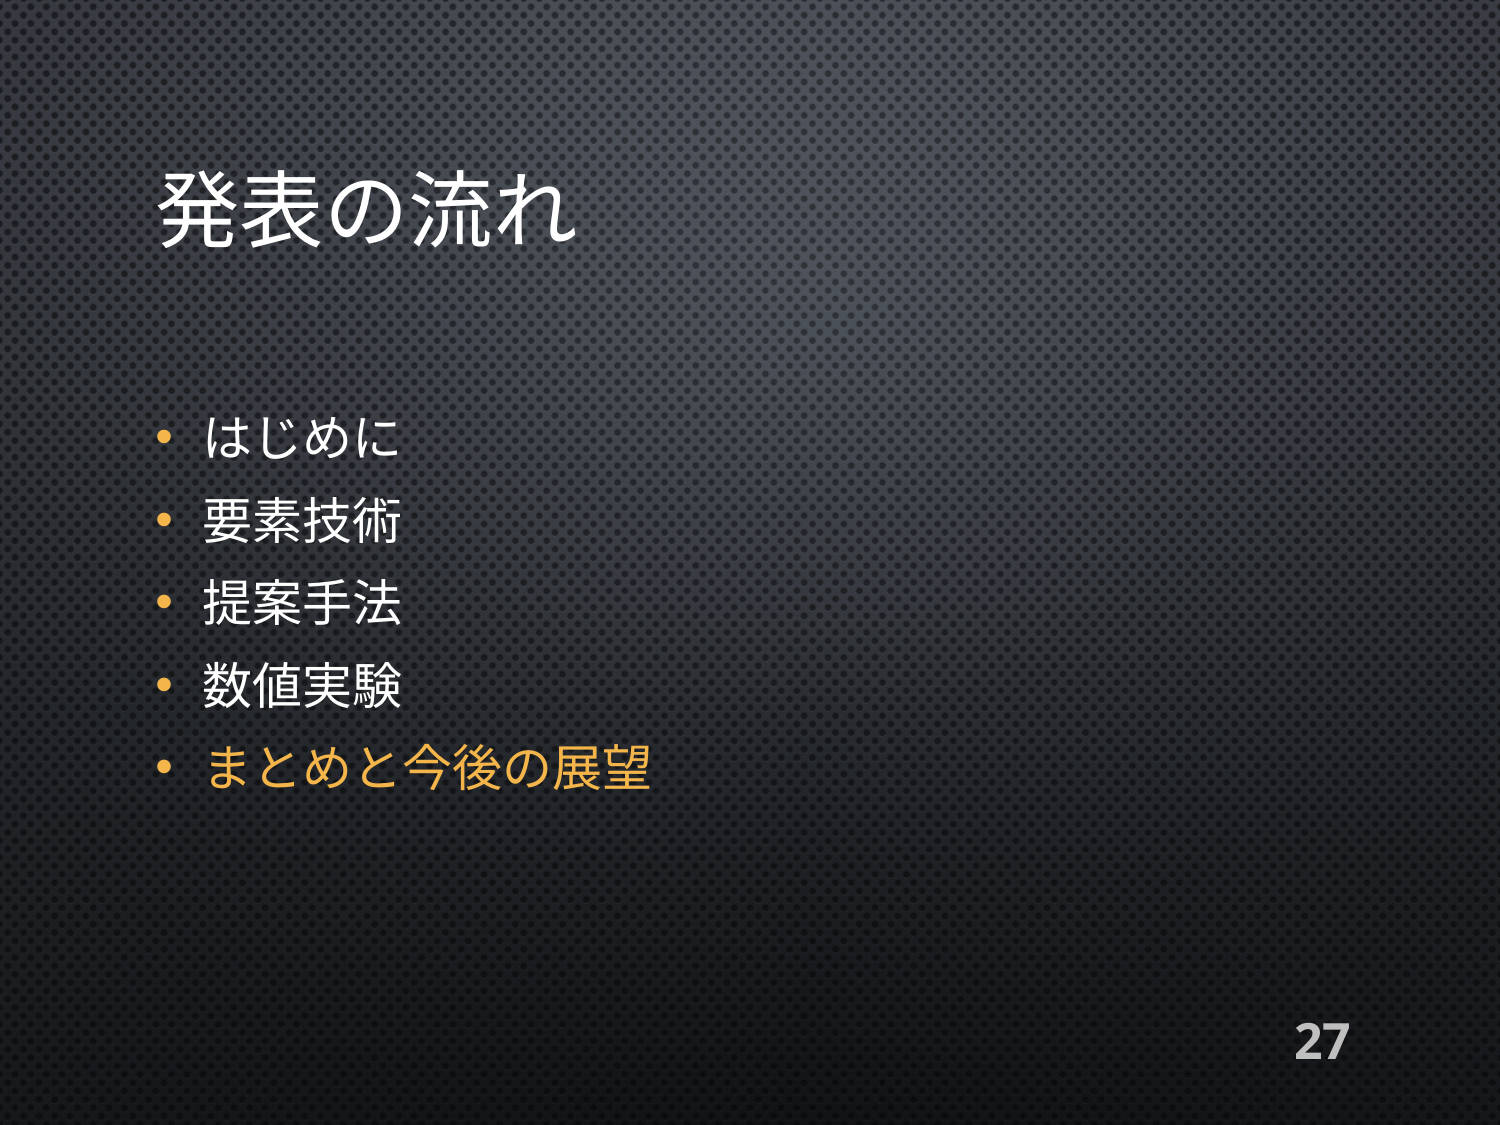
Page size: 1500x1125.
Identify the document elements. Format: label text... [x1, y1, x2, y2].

slide_number 27 [1171, 1013, 1367, 1074]
list はじめに 要素技術 提案手法 数値実験 まとめと今後の展望 [140, 350, 1360, 854]
title 発表の流れ [140, 140, 1360, 276]
